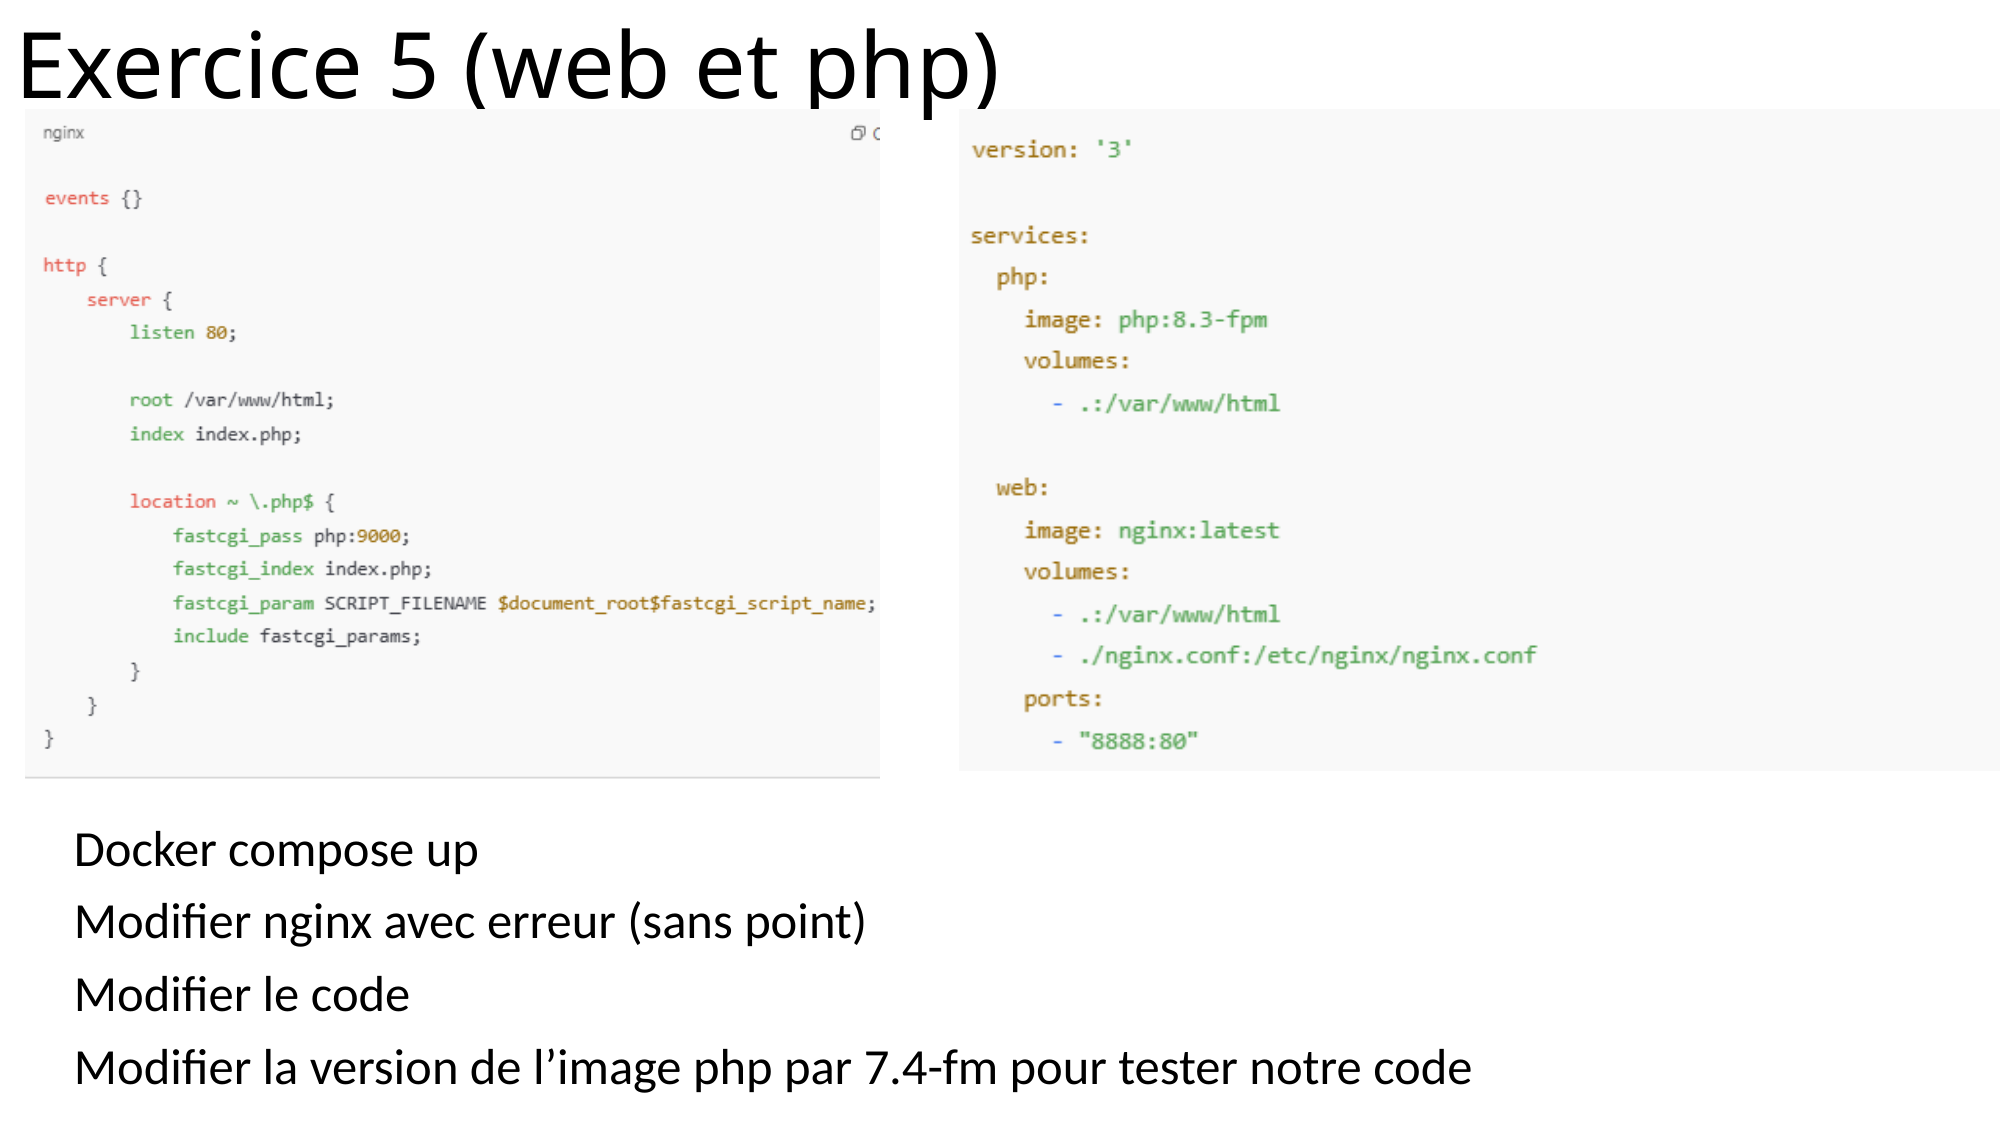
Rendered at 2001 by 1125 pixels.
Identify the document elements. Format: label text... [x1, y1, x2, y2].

picture [25, 109, 880, 785]
title Exercice 5 (web et php) [0, 0, 1725, 178]
list Docker compose up Modifier nginx avec erreur (sans point) Modifier le code Modifier la version de l’image php par 7.4-fm pour tester notre code [58, 299, 1863, 1105]
picture [959, 109, 2000, 771]
